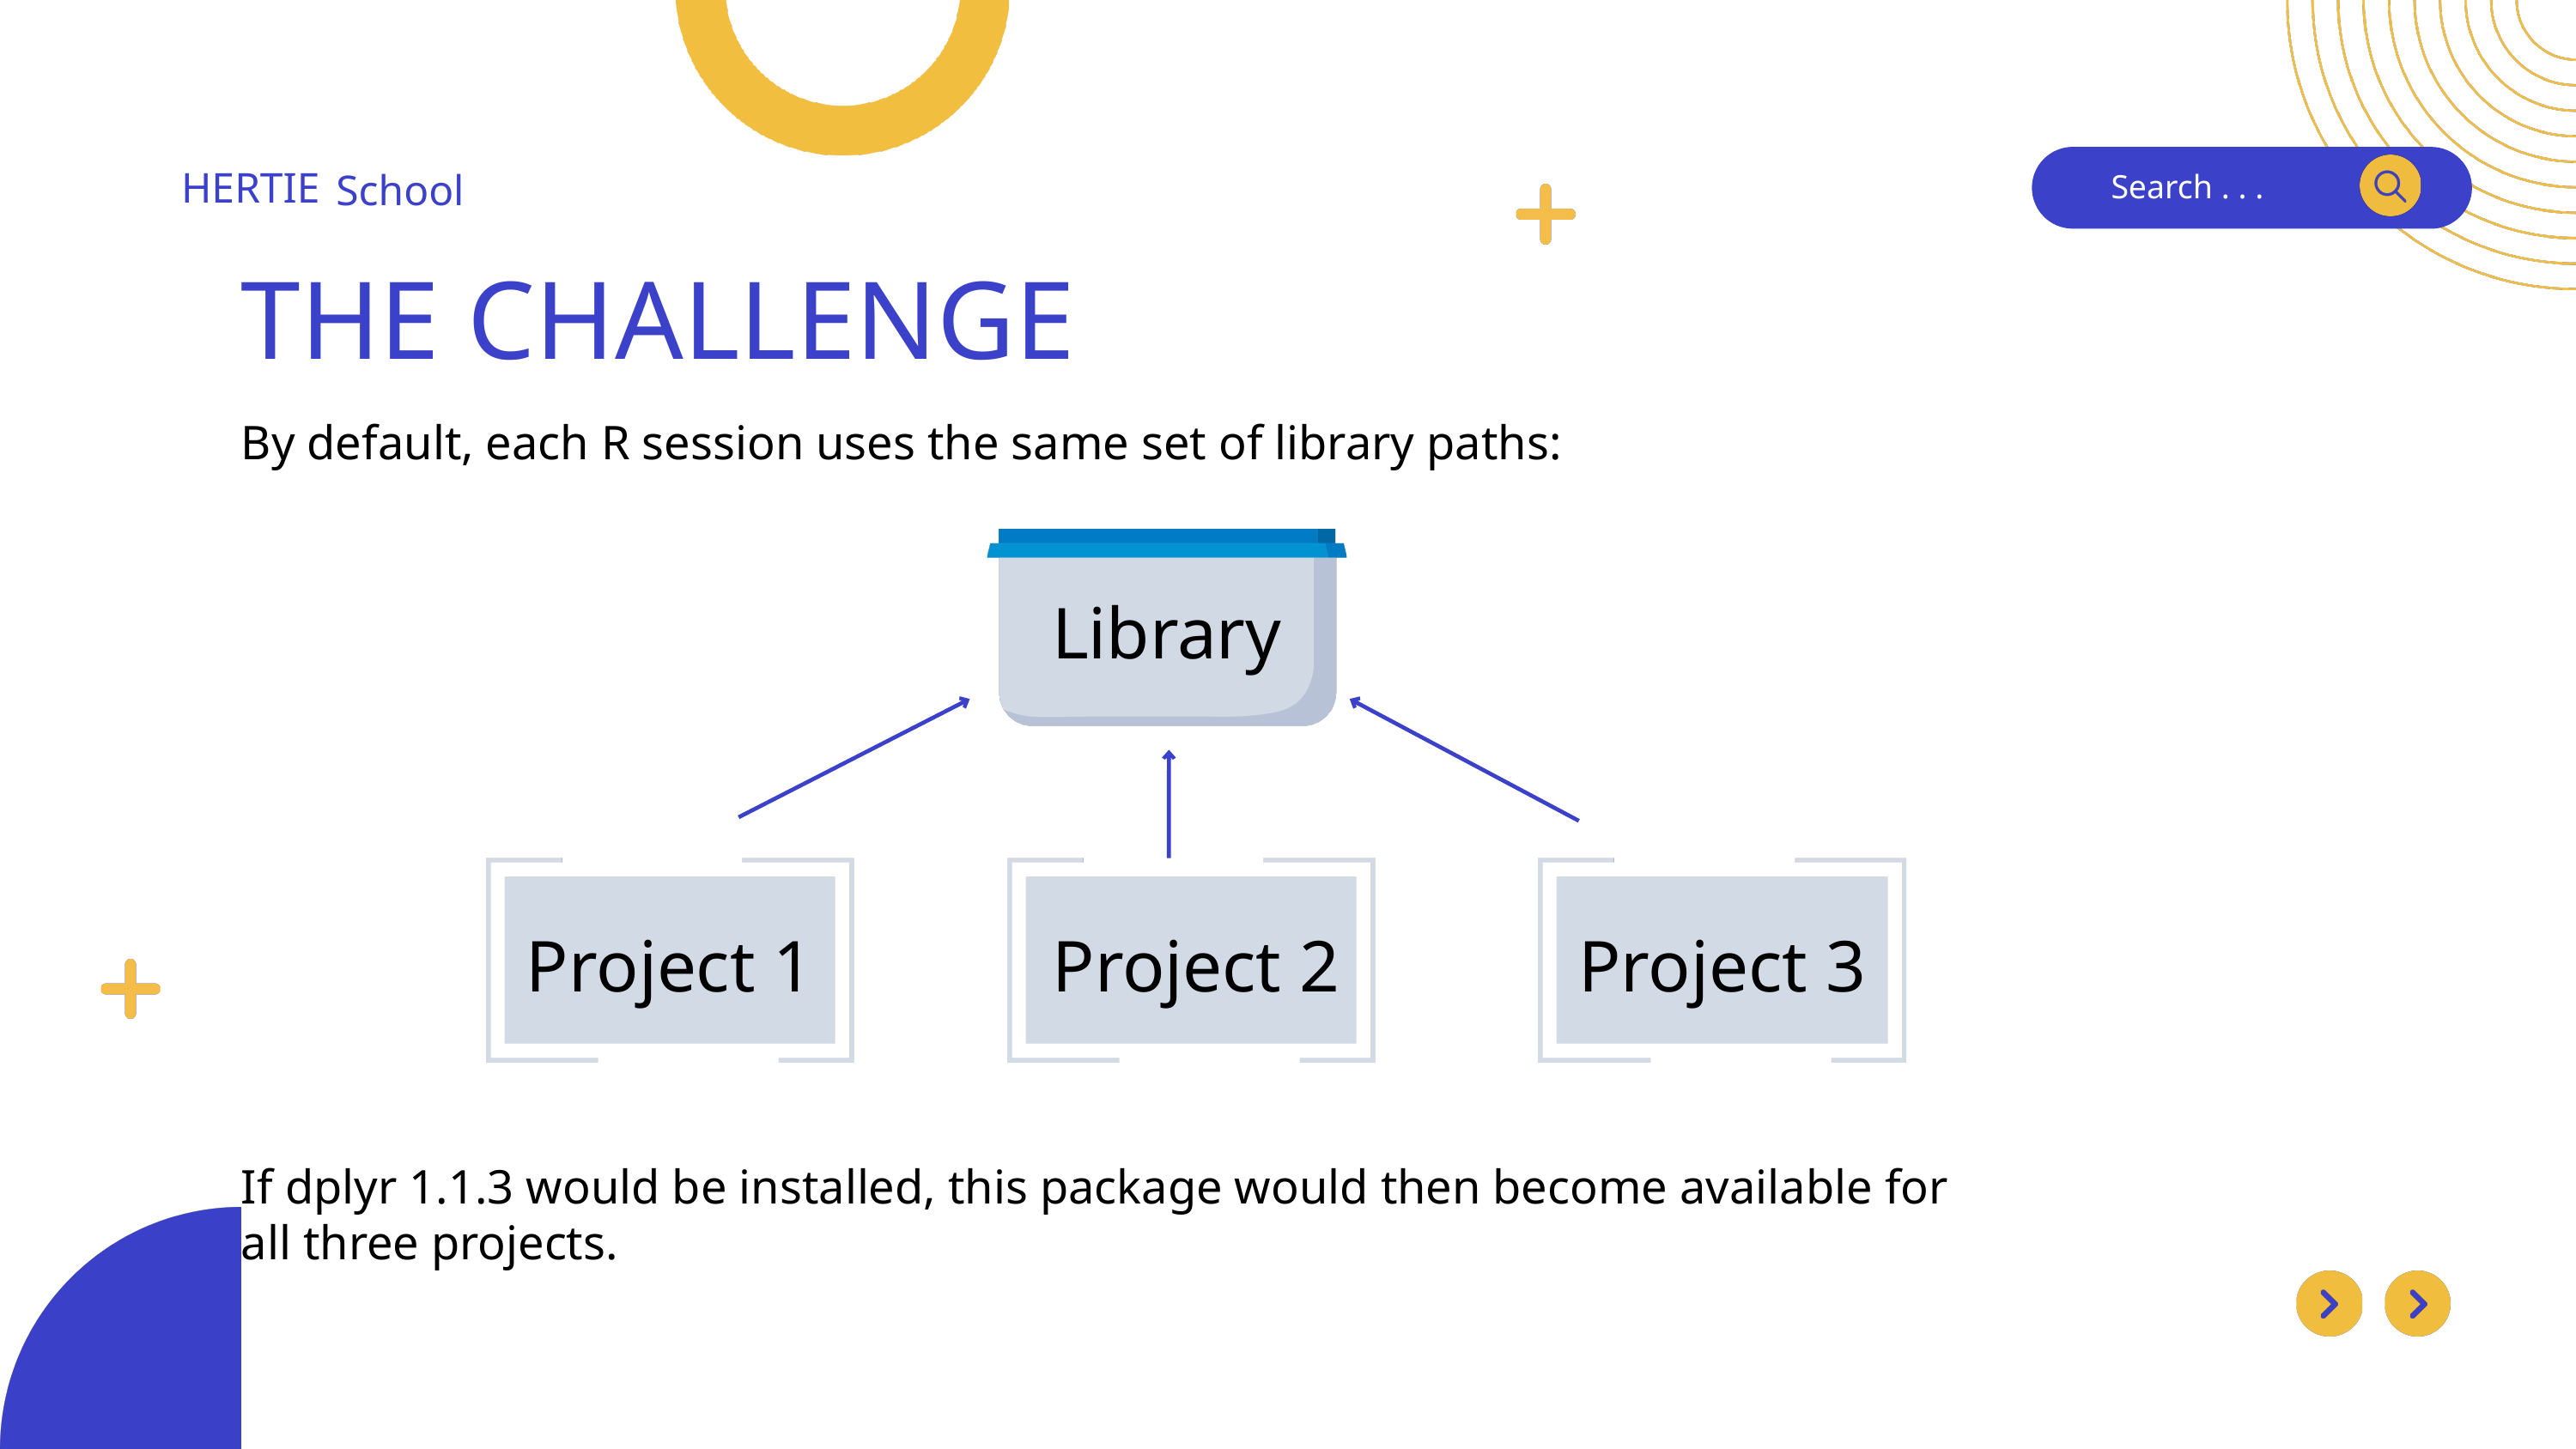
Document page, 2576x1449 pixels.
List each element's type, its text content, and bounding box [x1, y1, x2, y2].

text_box [987, 529, 1347, 574]
text_box [738, 697, 970, 818]
text_box School [336, 156, 525, 215]
text_box [2296, 1270, 2363, 1337]
text_box [1006, 858, 1376, 1063]
text_box Project 2 [1043, 906, 1349, 1006]
text_box [2286, 0, 2576, 290]
text_box [2320, 1289, 2338, 1319]
text_box Project 3 [1568, 906, 1876, 1006]
text_box [2409, 1289, 2427, 1319]
text_box THE CHALLENGE [240, 263, 2152, 381]
text_box [485, 858, 854, 1063]
text_box [2373, 169, 2407, 203]
text_box [2385, 1270, 2451, 1337]
text_box [1538, 858, 1907, 1063]
text_box HERTIE [112, 154, 320, 212]
text_box Library [987, 574, 1347, 673]
text_box [2360, 155, 2421, 216]
text_box [987, 673, 1347, 726]
text_box [100, 959, 161, 1019]
text_box [675, 0, 1010, 155]
text_box [1349, 697, 1579, 822]
text_box [0, 1207, 241, 1449]
text_box If dplyr 1.1.3 would be installed, this package would then become available for all three projects. [240, 1156, 2576, 1269]
text_box Project 1 [519, 906, 822, 1006]
text_box Search . . . [2111, 166, 2291, 205]
text_box By default, each R session uses the same set of library paths: [240, 413, 2576, 469]
text_box [1516, 184, 1576, 245]
